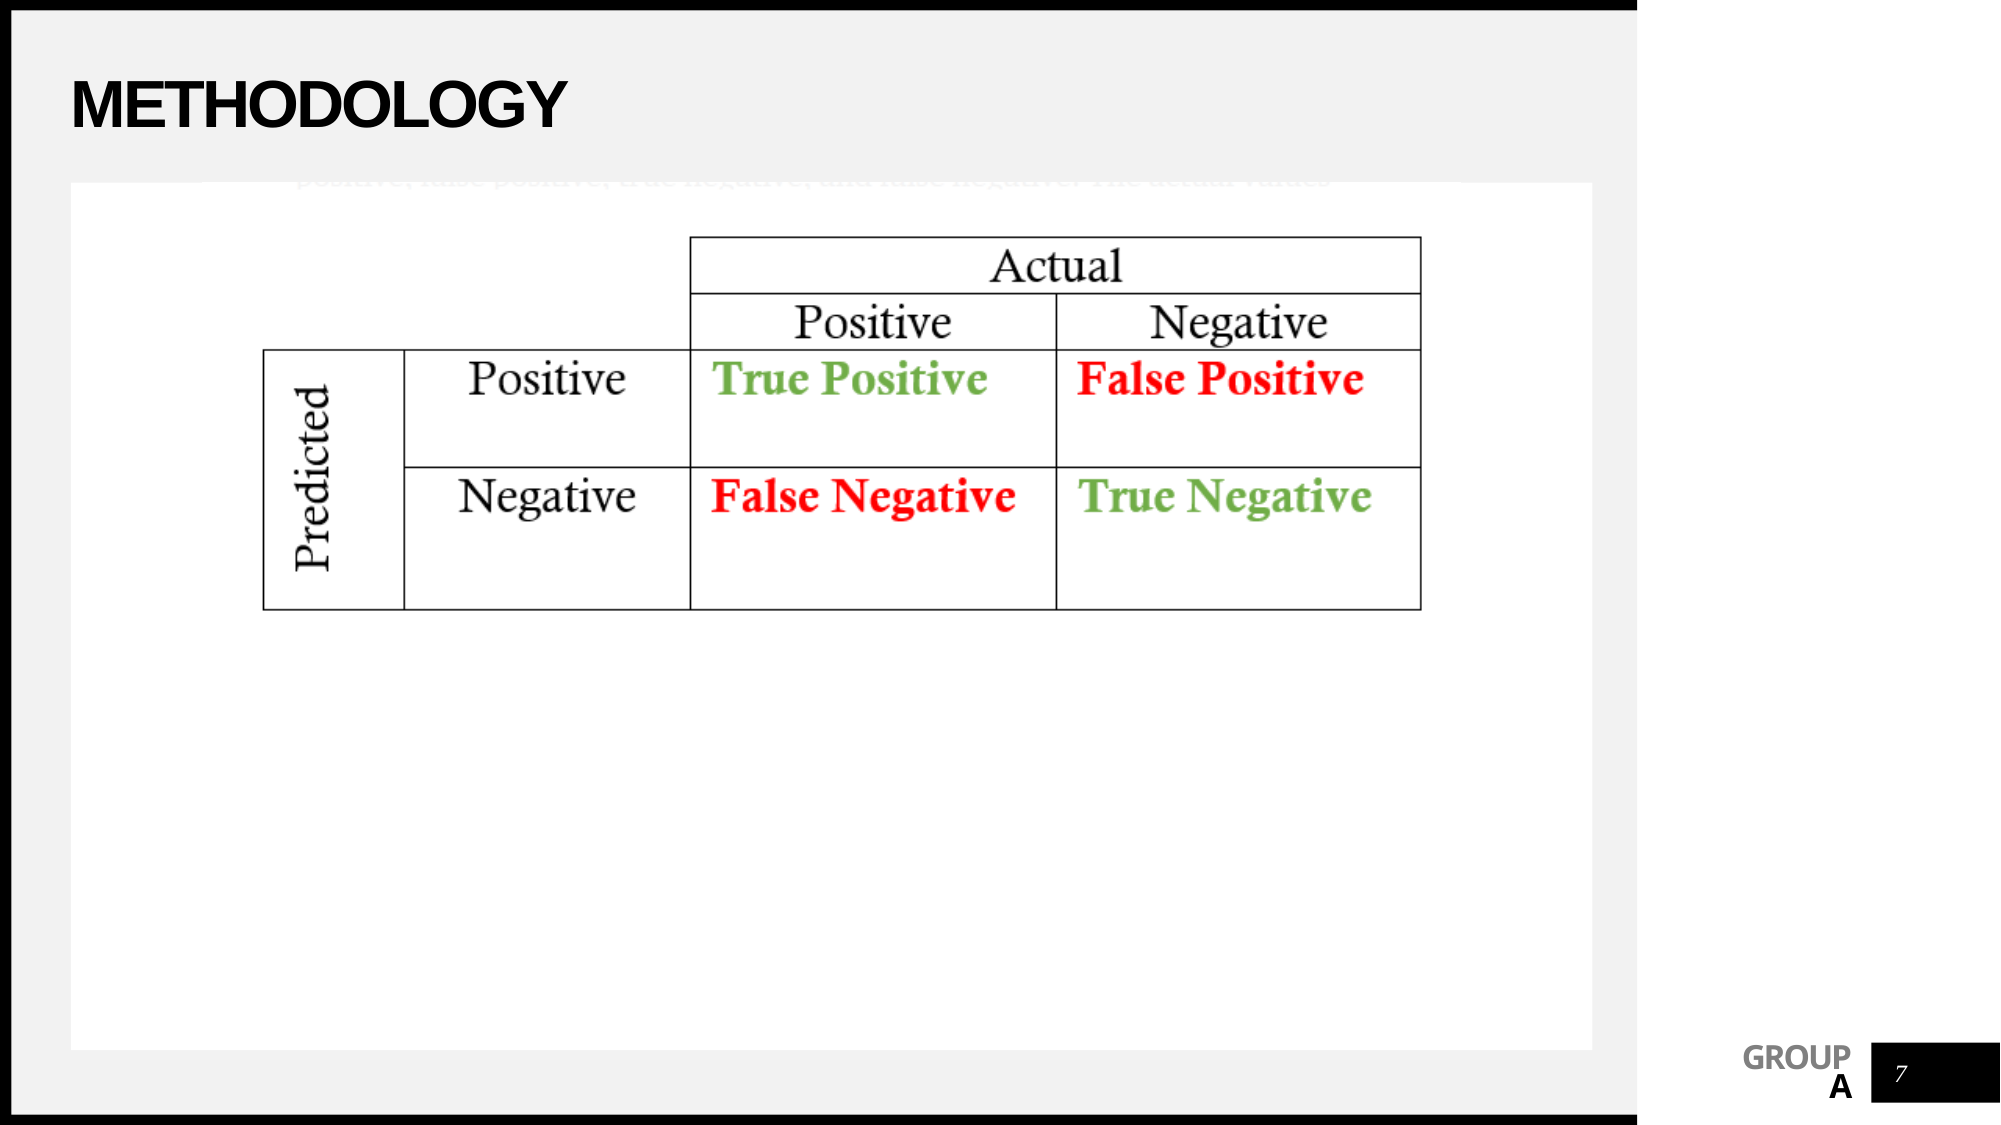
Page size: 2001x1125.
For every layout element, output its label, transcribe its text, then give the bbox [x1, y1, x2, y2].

title Methodology [70, 70, 1569, 142]
picture [202, 182, 1461, 650]
slide_number 7 [1877, 1050, 1924, 1096]
